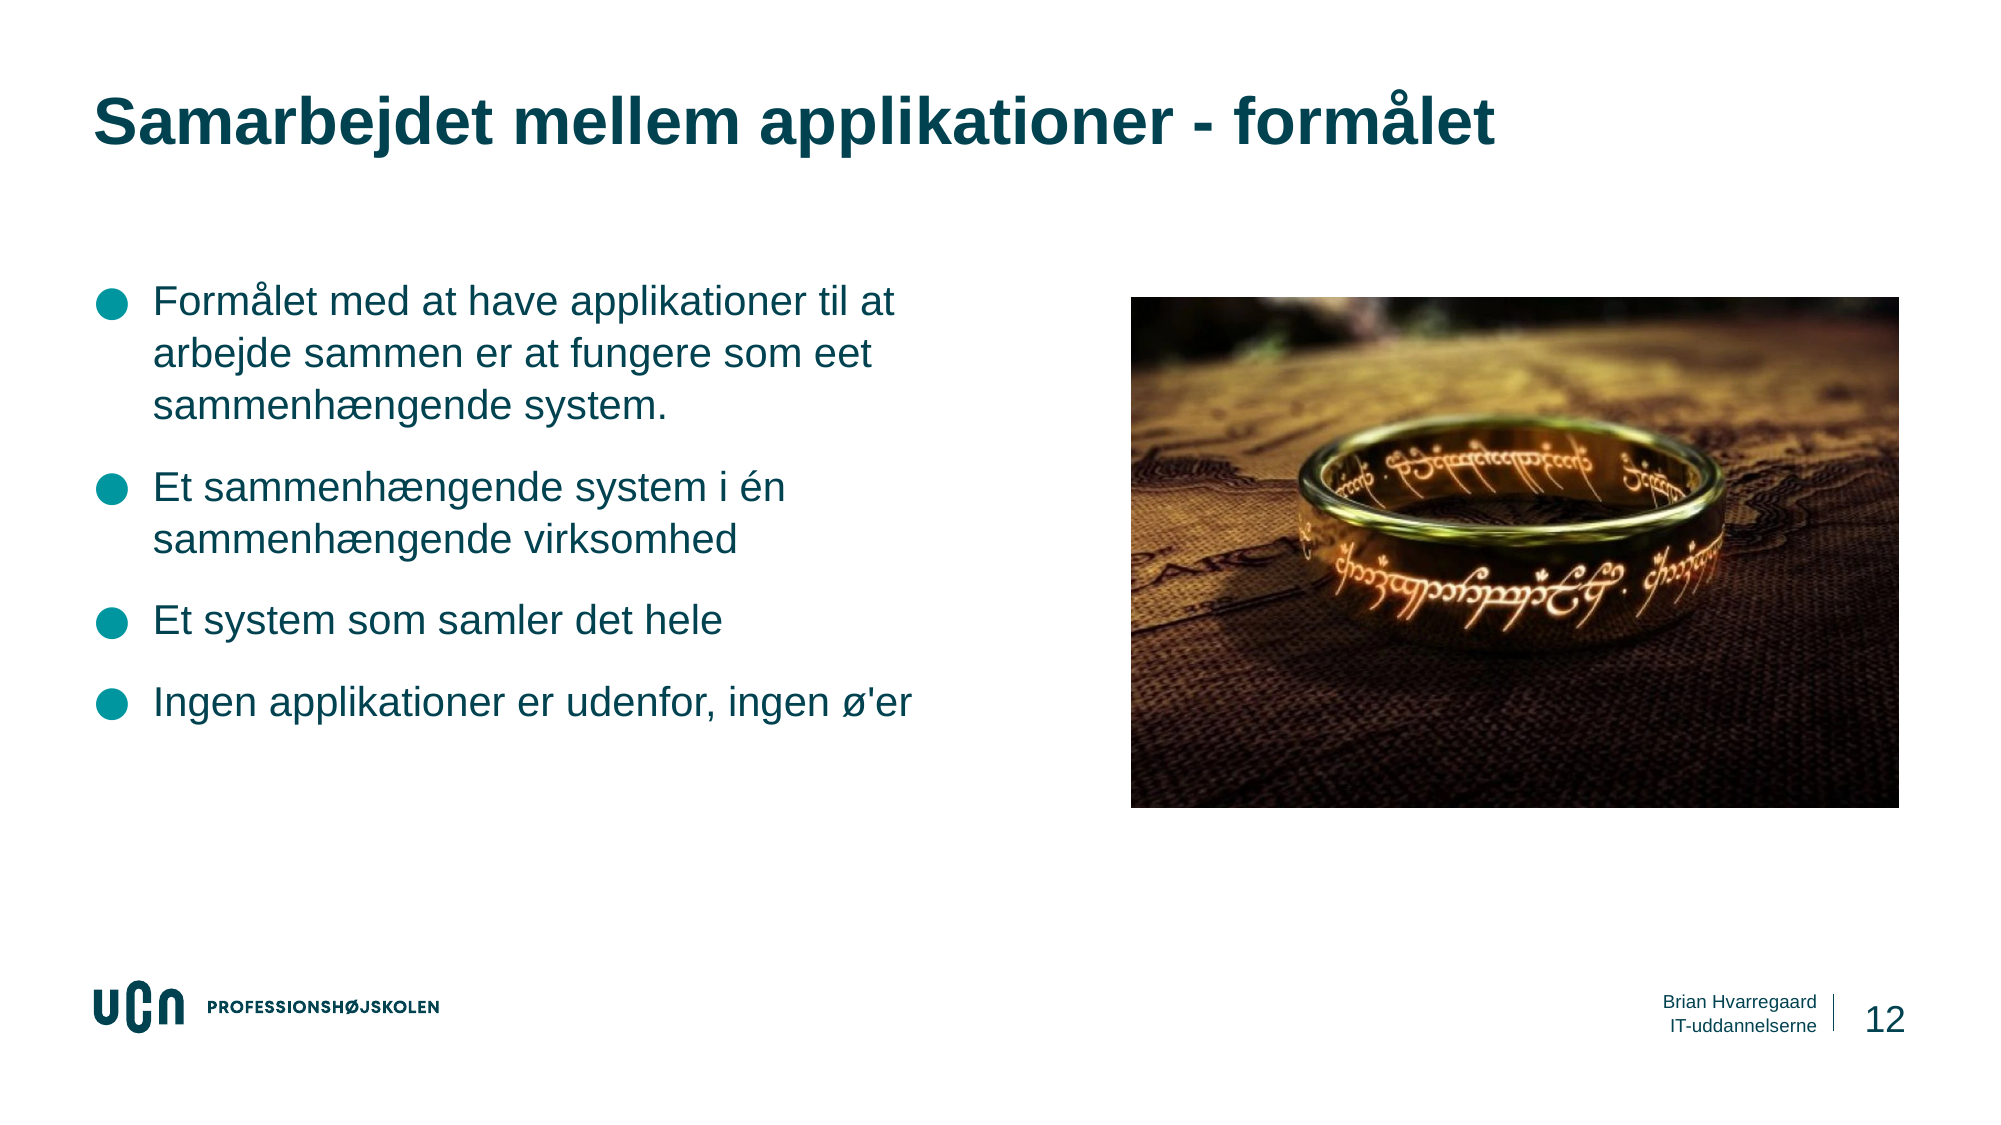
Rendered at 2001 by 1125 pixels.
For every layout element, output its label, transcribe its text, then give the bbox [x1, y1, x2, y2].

title Samarbejdet mellem applikationer - formålet [93, 88, 1907, 238]
slide_number 12 [1834, 955, 1907, 1041]
picture [1131, 297, 1900, 809]
list Formålet med at have applikationer til at arbejde sammen er at fungere som eet sammenhængende system. Et sammenhængende system i én sammenhængende virksomhed Et system som samler det hele Ingen applikationer er udenfor, ingen ø'er [93, 272, 1033, 938]
